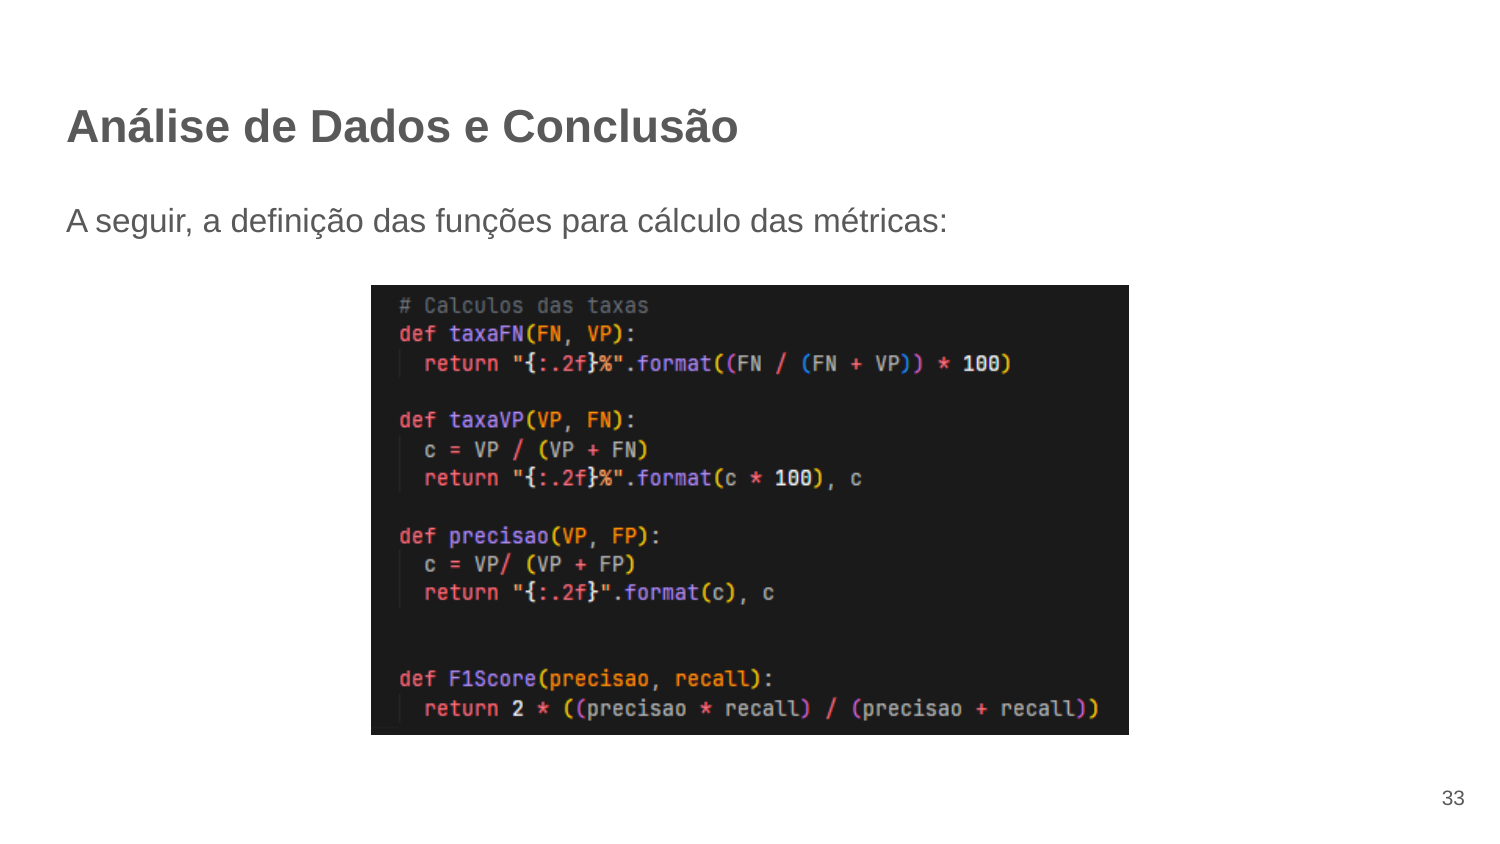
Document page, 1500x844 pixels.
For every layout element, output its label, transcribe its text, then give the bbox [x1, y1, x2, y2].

list A seguir, a definição das funções para cálculo das métricas: [51, 189, 1449, 765]
picture [371, 285, 1129, 735]
slide_number ‹#› [1389, 764, 1480, 830]
title Análise de Dados e Conclusão [51, 72, 1449, 167]
